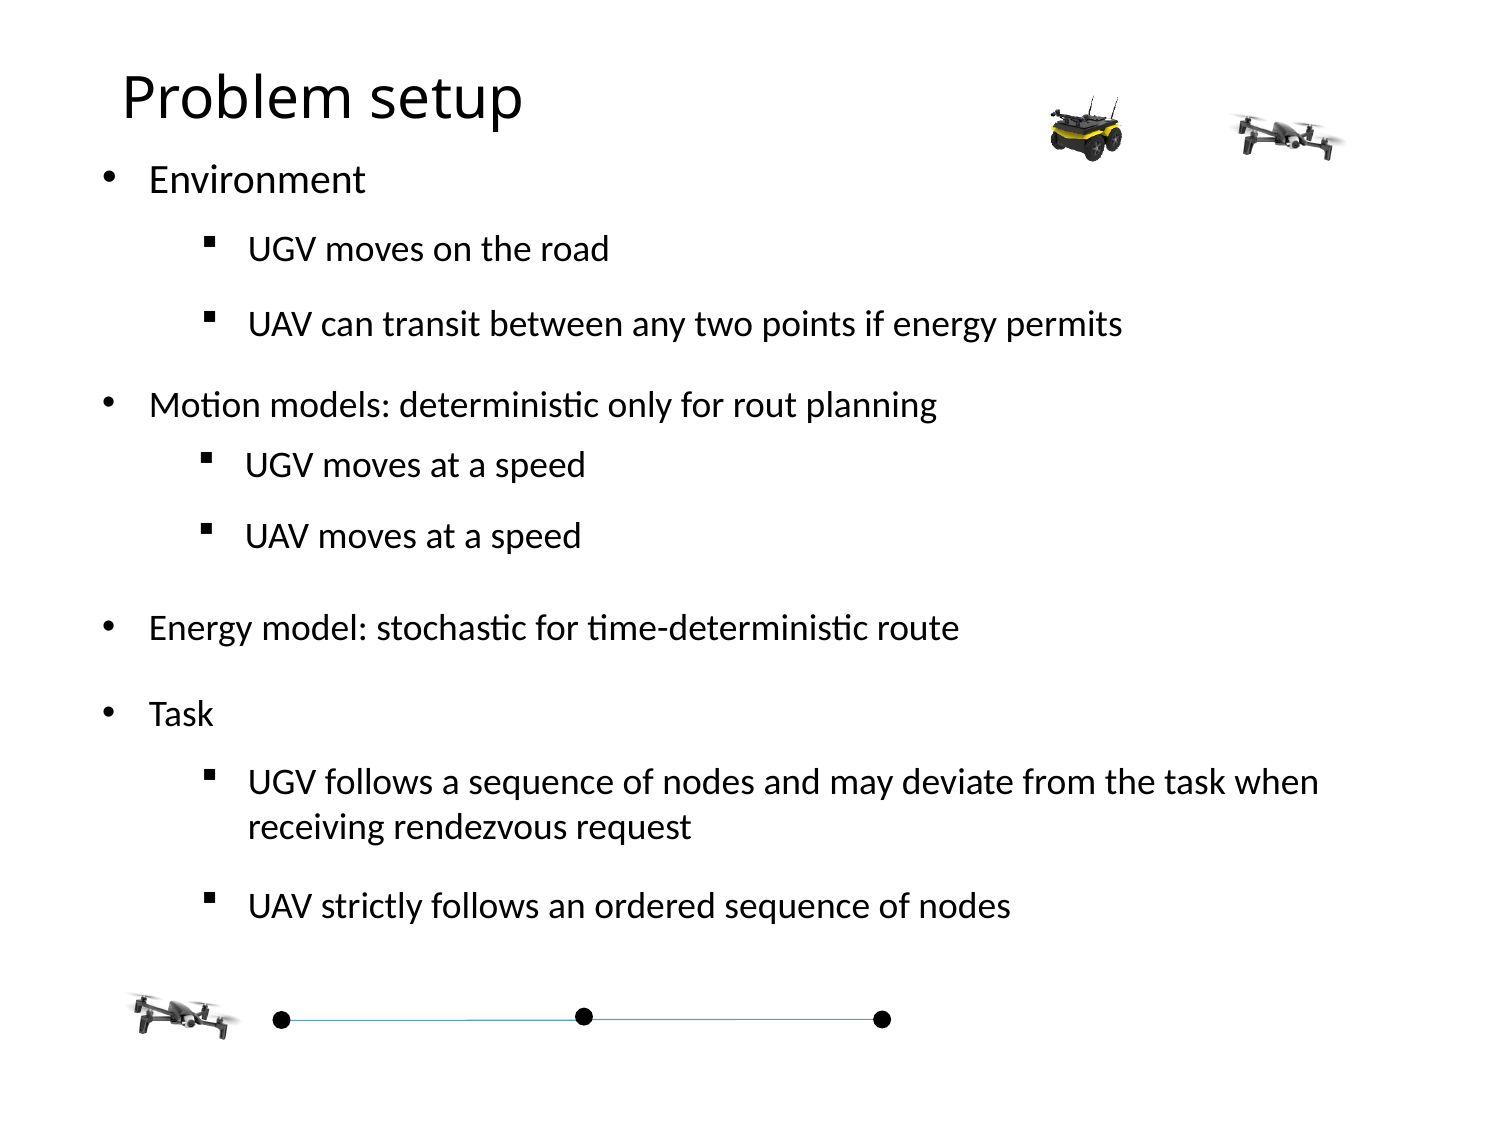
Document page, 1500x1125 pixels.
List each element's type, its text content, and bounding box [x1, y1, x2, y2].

text_box Motion models: deterministic only for rout planning [87, 372, 1340, 432]
picture [1210, 68, 1365, 223]
text_box Energy model: stochastic for time-deterministic route [87, 595, 1340, 656]
text_box UAV can transit between any two points if energy permits [186, 291, 1439, 352]
picture [106, 947, 260, 1102]
title Problem setup [106, 59, 1400, 139]
text_box Environment [87, 144, 1210, 209]
text_box [574, 1007, 593, 1026]
text_box UAV strictly follows an ordered sequence of nodes [186, 873, 1439, 933]
text_box [873, 1010, 892, 1029]
text_box UGV moves on the road [186, 216, 1439, 277]
picture [1033, 83, 1138, 174]
text_box UGV follows a sequence of nodes and may deviate from the task when receiving rendezvous request [186, 749, 1439, 855]
text_box Task [87, 681, 1340, 742]
text_box [272, 1010, 291, 1029]
